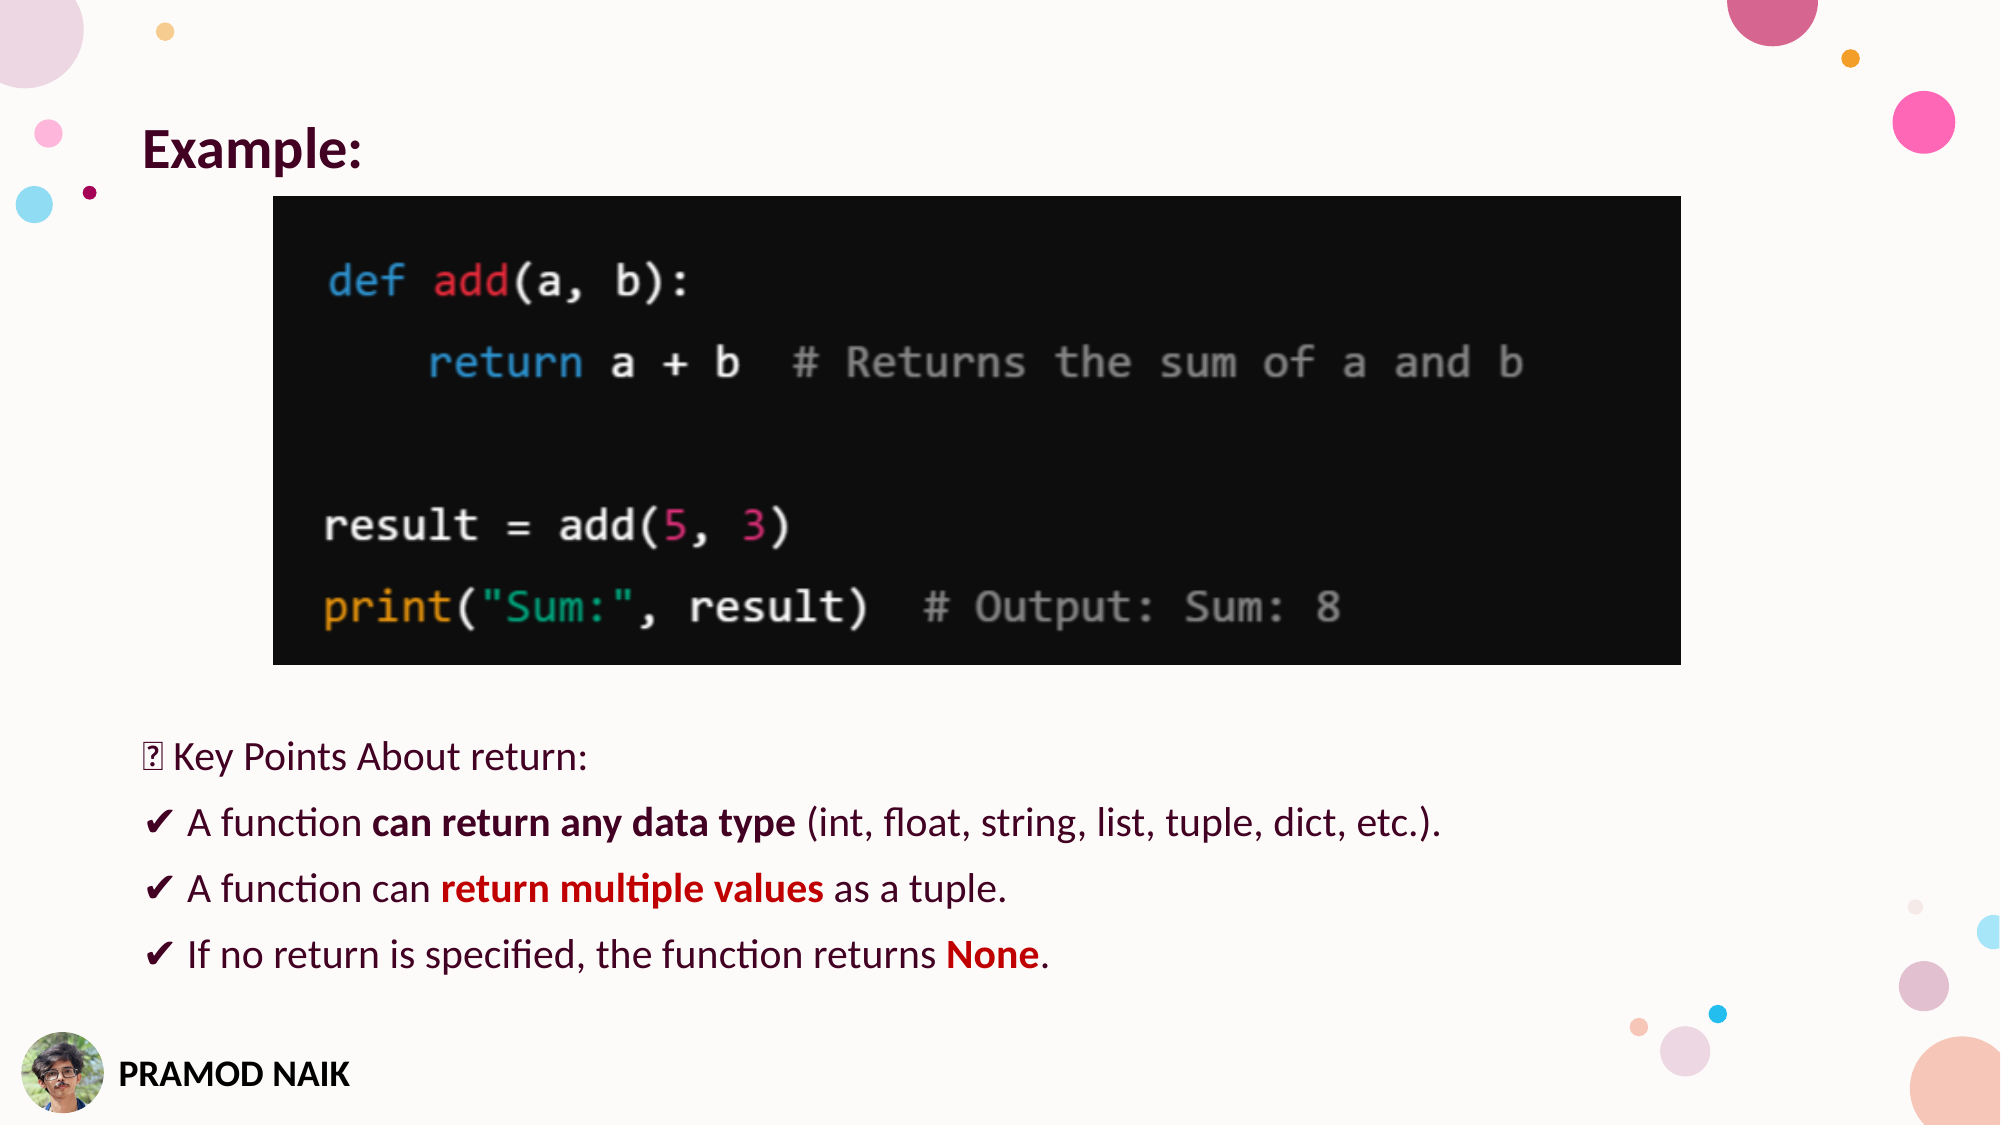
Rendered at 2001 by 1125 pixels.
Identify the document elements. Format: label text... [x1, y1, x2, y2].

picture [273, 196, 1681, 665]
list Example: 📌 Key Points About return: ✔ A function can return any data type (int, float, string, list, tuple, dict, etc.). ✔ A function can return multiple values as a tuple. ✔ If no return is specified, the function returns None. [127, 110, 1877, 1014]
picture [21, 1031, 104, 1114]
